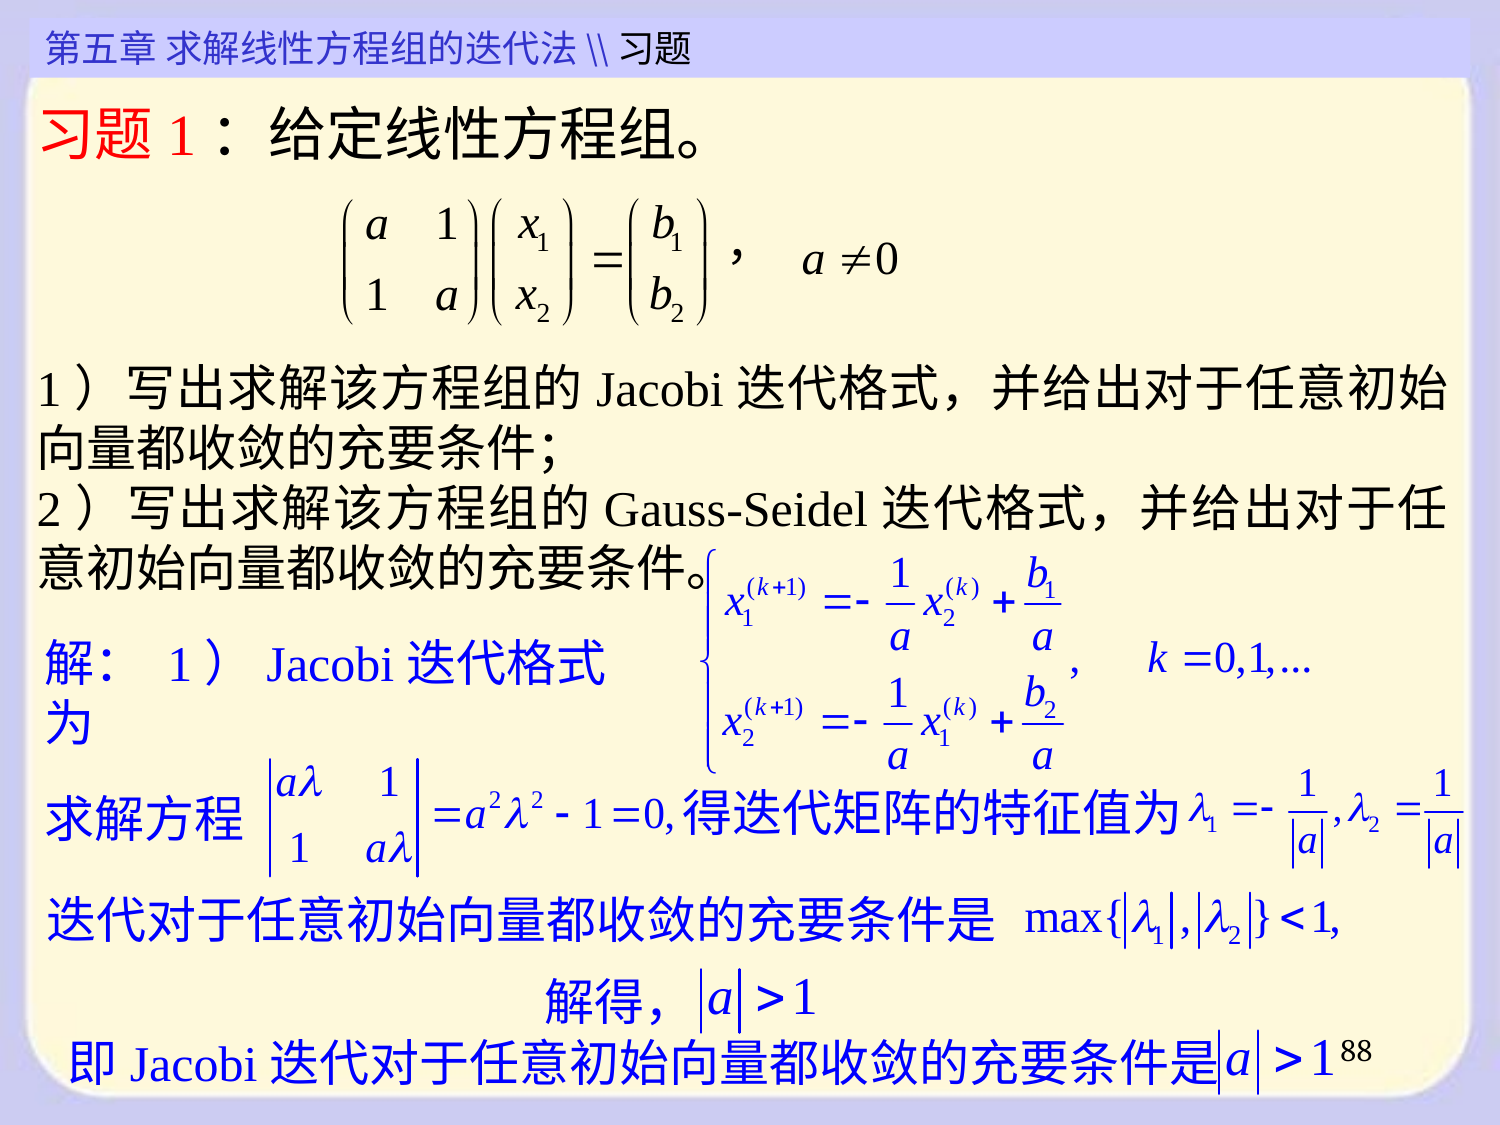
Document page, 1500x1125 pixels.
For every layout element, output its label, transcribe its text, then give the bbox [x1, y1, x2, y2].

text_box 得迭代矩阵的特征值为 [688, 792, 1176, 849]
slide_number 88 [1346, 1024, 1388, 1101]
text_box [1181, 756, 1473, 877]
text_box 解： 1）Jacobi迭代格式为 [29, 623, 657, 759]
text_box 求解方程 [29, 779, 256, 855]
text_box 习题1：给定线性方程组。 [21, 90, 1440, 175]
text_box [1208, 1017, 1342, 1107]
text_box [690, 956, 824, 1046]
text_box 即Jacobi迭代对于任意初始向量都收敛的充要条件是 [53, 1024, 1203, 1100]
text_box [334, 186, 909, 338]
text_box 1）写出求解该方程组的Jacobi迭代格式，并给出对于任意初始向量都收敛的充要条件； 2）写出求解该方程组的Gauss-Seidel迭代格式，并给出对于任意初始向量都收敛的充要条件。 [21, 348, 1464, 604]
text_box 第五章 求解线性方程组的迭代法\\习题 [29, 17, 1471, 78]
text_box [690, 539, 1319, 785]
text_box 迭代对于任意初始向量都收敛的充要条件是 [31, 881, 1015, 957]
text_box 解得， [529, 963, 685, 1024]
picture [0, 0, 1500, 1125]
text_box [1017, 881, 1347, 960]
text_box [261, 751, 683, 885]
